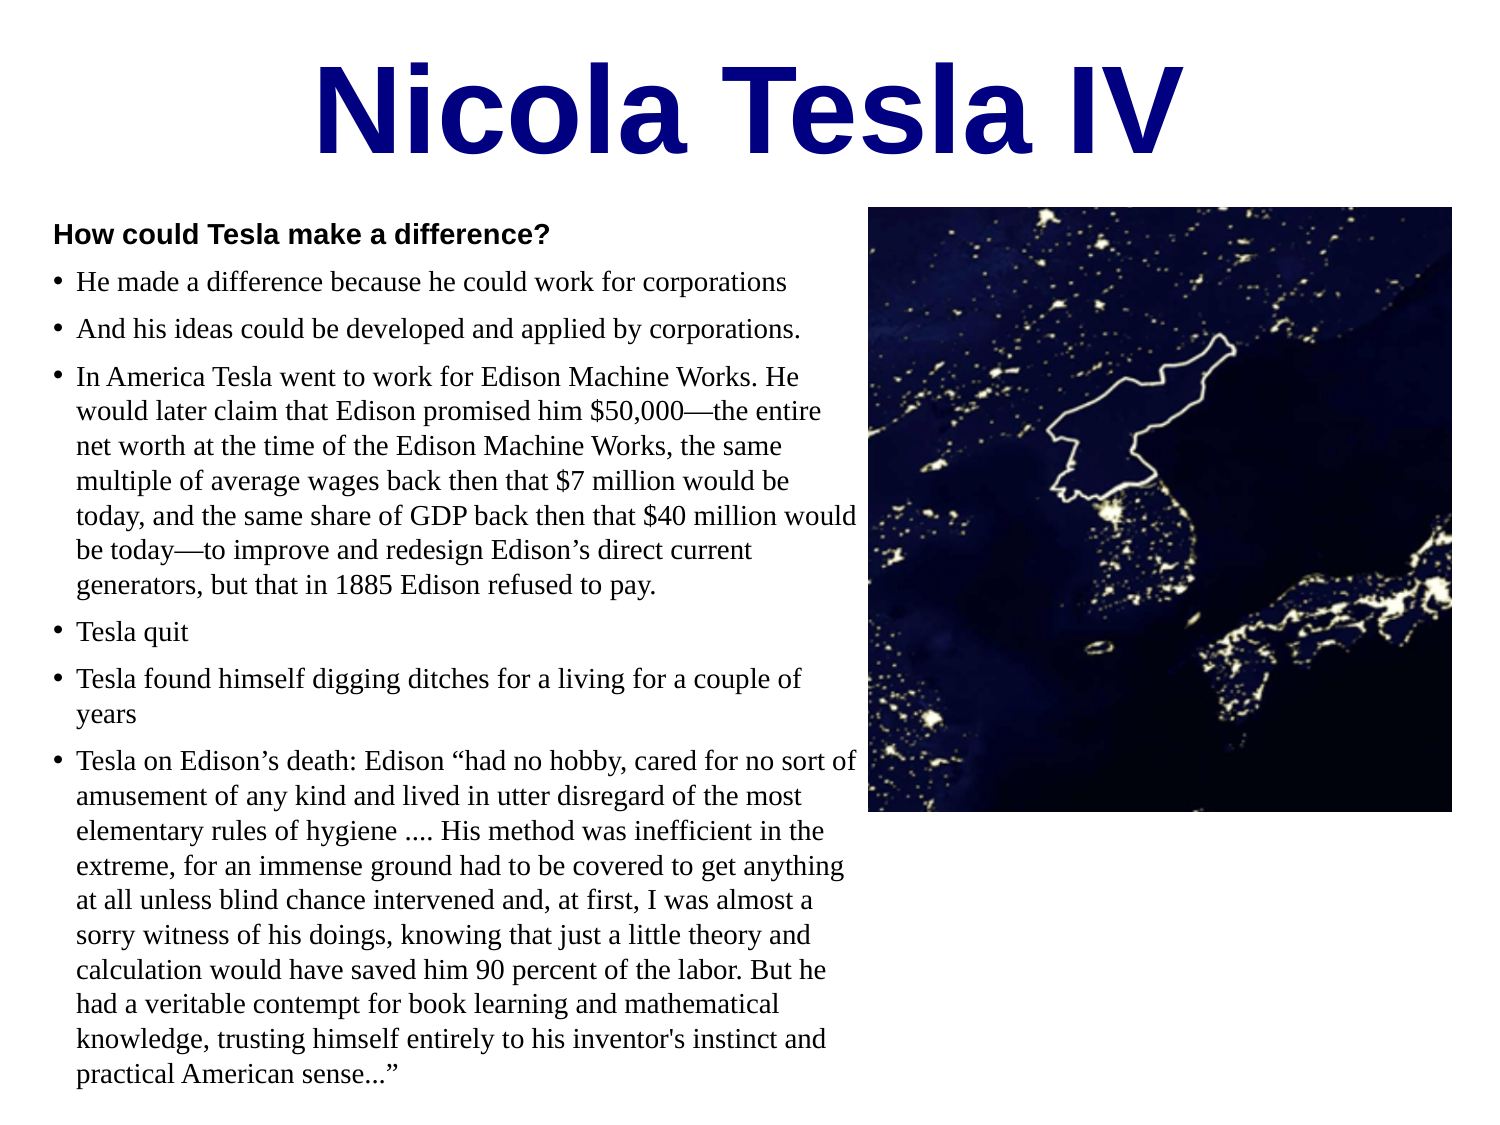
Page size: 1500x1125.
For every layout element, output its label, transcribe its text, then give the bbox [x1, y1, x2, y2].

picture [868, 207, 1452, 813]
title Nicola Tesla IV [44, 0, 1453, 209]
list How could Tesla make a difference? He made a difference because he could work for corporations And his ideas could be developed and applied by corporations. In America Tesla went to work for Edison Machine Works. He would later claim that Edison promised him $50,000—the entire net worth at the time of the Edison Machine Works, the same multiple of average wages back then that $7 million would be today, and the same share of GDP back then that $40 million would be today—to improve and redesign Edison’s direct current generators, but that in 1885 Edison refused to pay. Tesla quit Tesla found himself digging ditches for a living for a couple of years Tesla on Edison’s death: Edison “had no hobby, cared for no sort of amusement of any kind and lived in utter disregard of the most elementary rules of hygiene .... His method was inefficient in the extreme, for an immense ground had to be covered to get anything at all unless blind chance intervened and, at first, I was almost a sorry witness of his doings, knowing that just a little theory and calculation would have saved him 90 percent of the labor. But he had a veritable contempt for book learning and mathematical knowledge, trusting himself entirely to his inventor's instinct and practical American sense...” [44, 207, 869, 1094]
